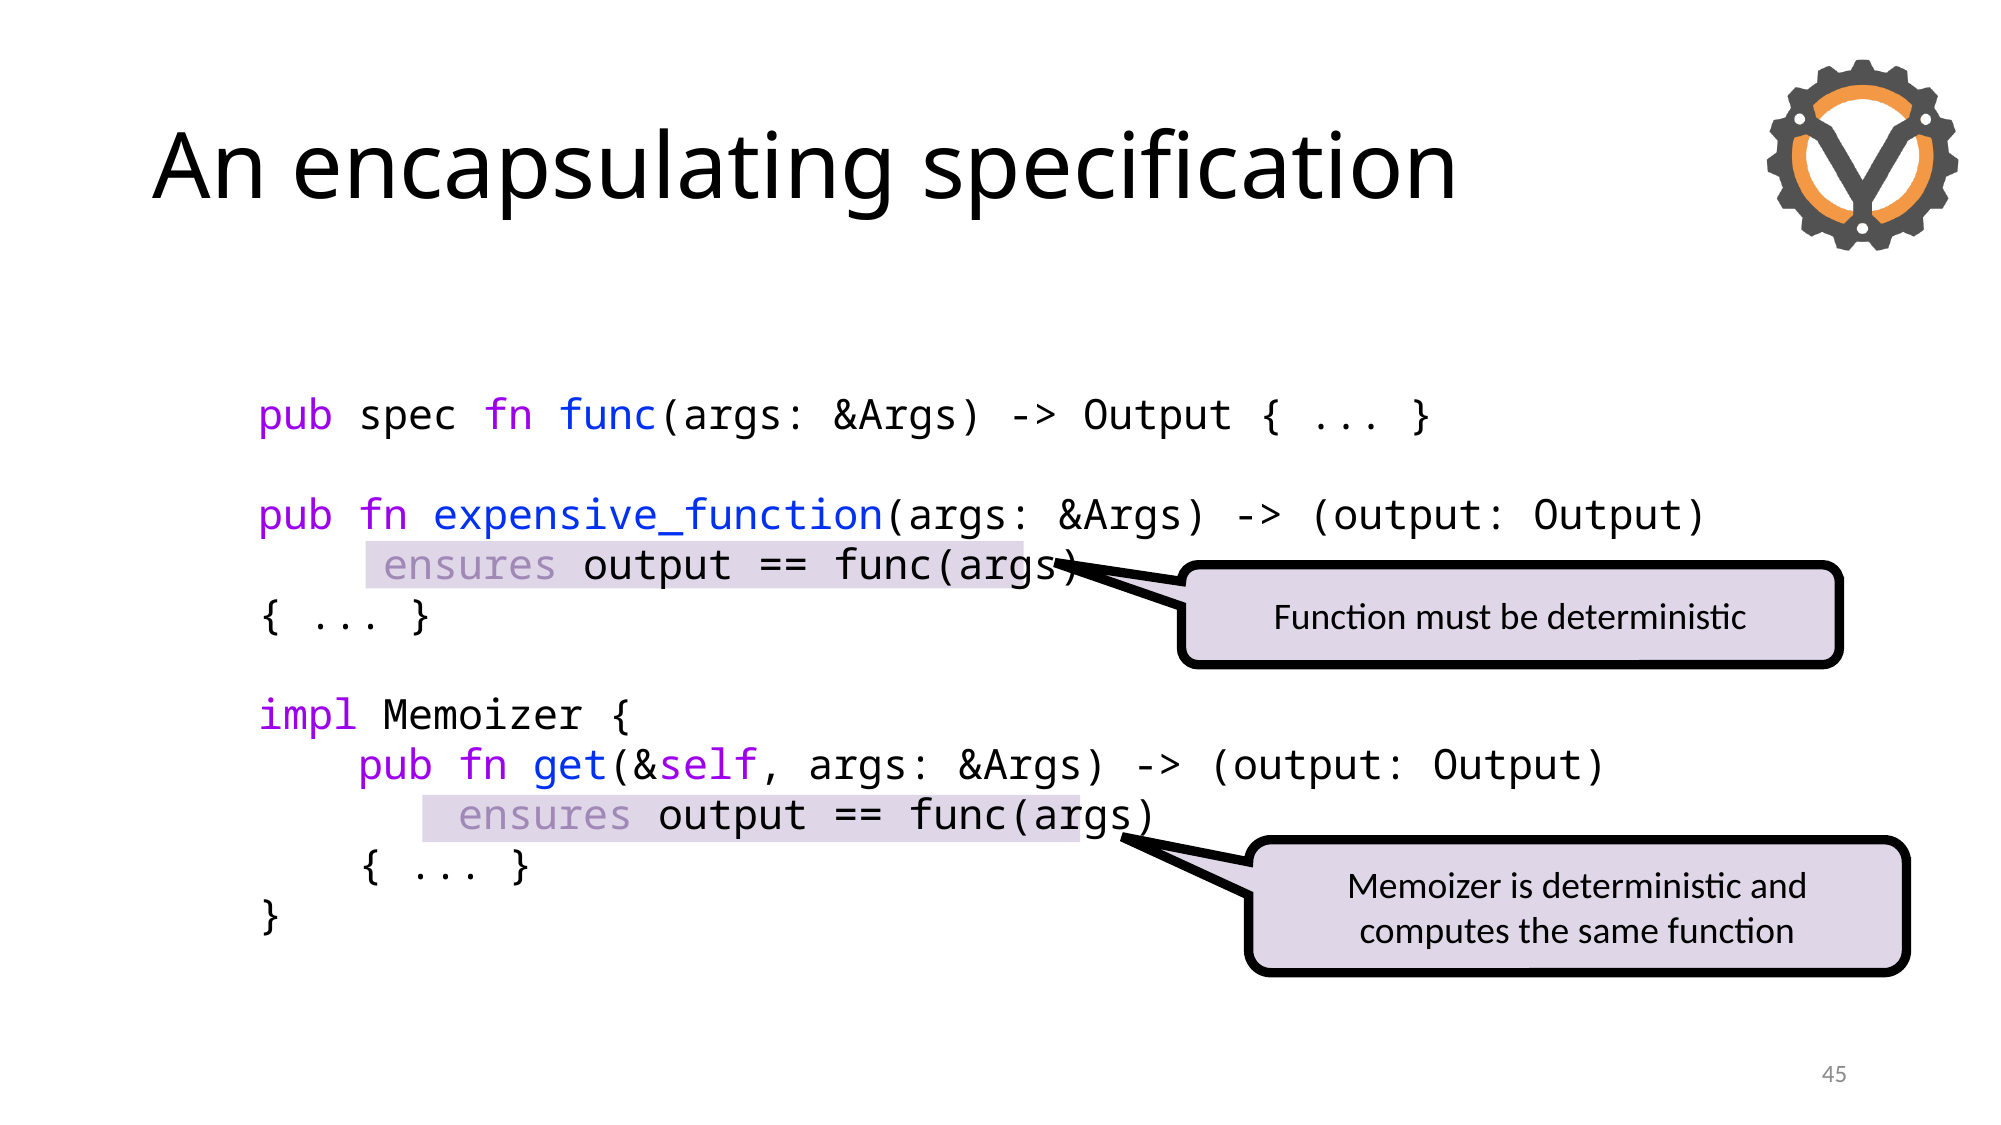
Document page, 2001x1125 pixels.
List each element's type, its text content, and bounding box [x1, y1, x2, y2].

slide_number 45 [1412, 1042, 1863, 1103]
picture [1766, 59, 1959, 252]
text_box pub spec fn func(args: &Args) -> Output { ... } pub fn expensive_function(args: &Args) -> (output: Output) ensures output == func(args) { ... } impl Memoizer { pub fn get(&self, args: &Args) -> (output: Output) ensures output == func(args) { ... } } [243, 380, 1969, 946]
title An encapsulating specification [137, 59, 1751, 278]
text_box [422, 794, 1907, 973]
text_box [365, 540, 1840, 665]
